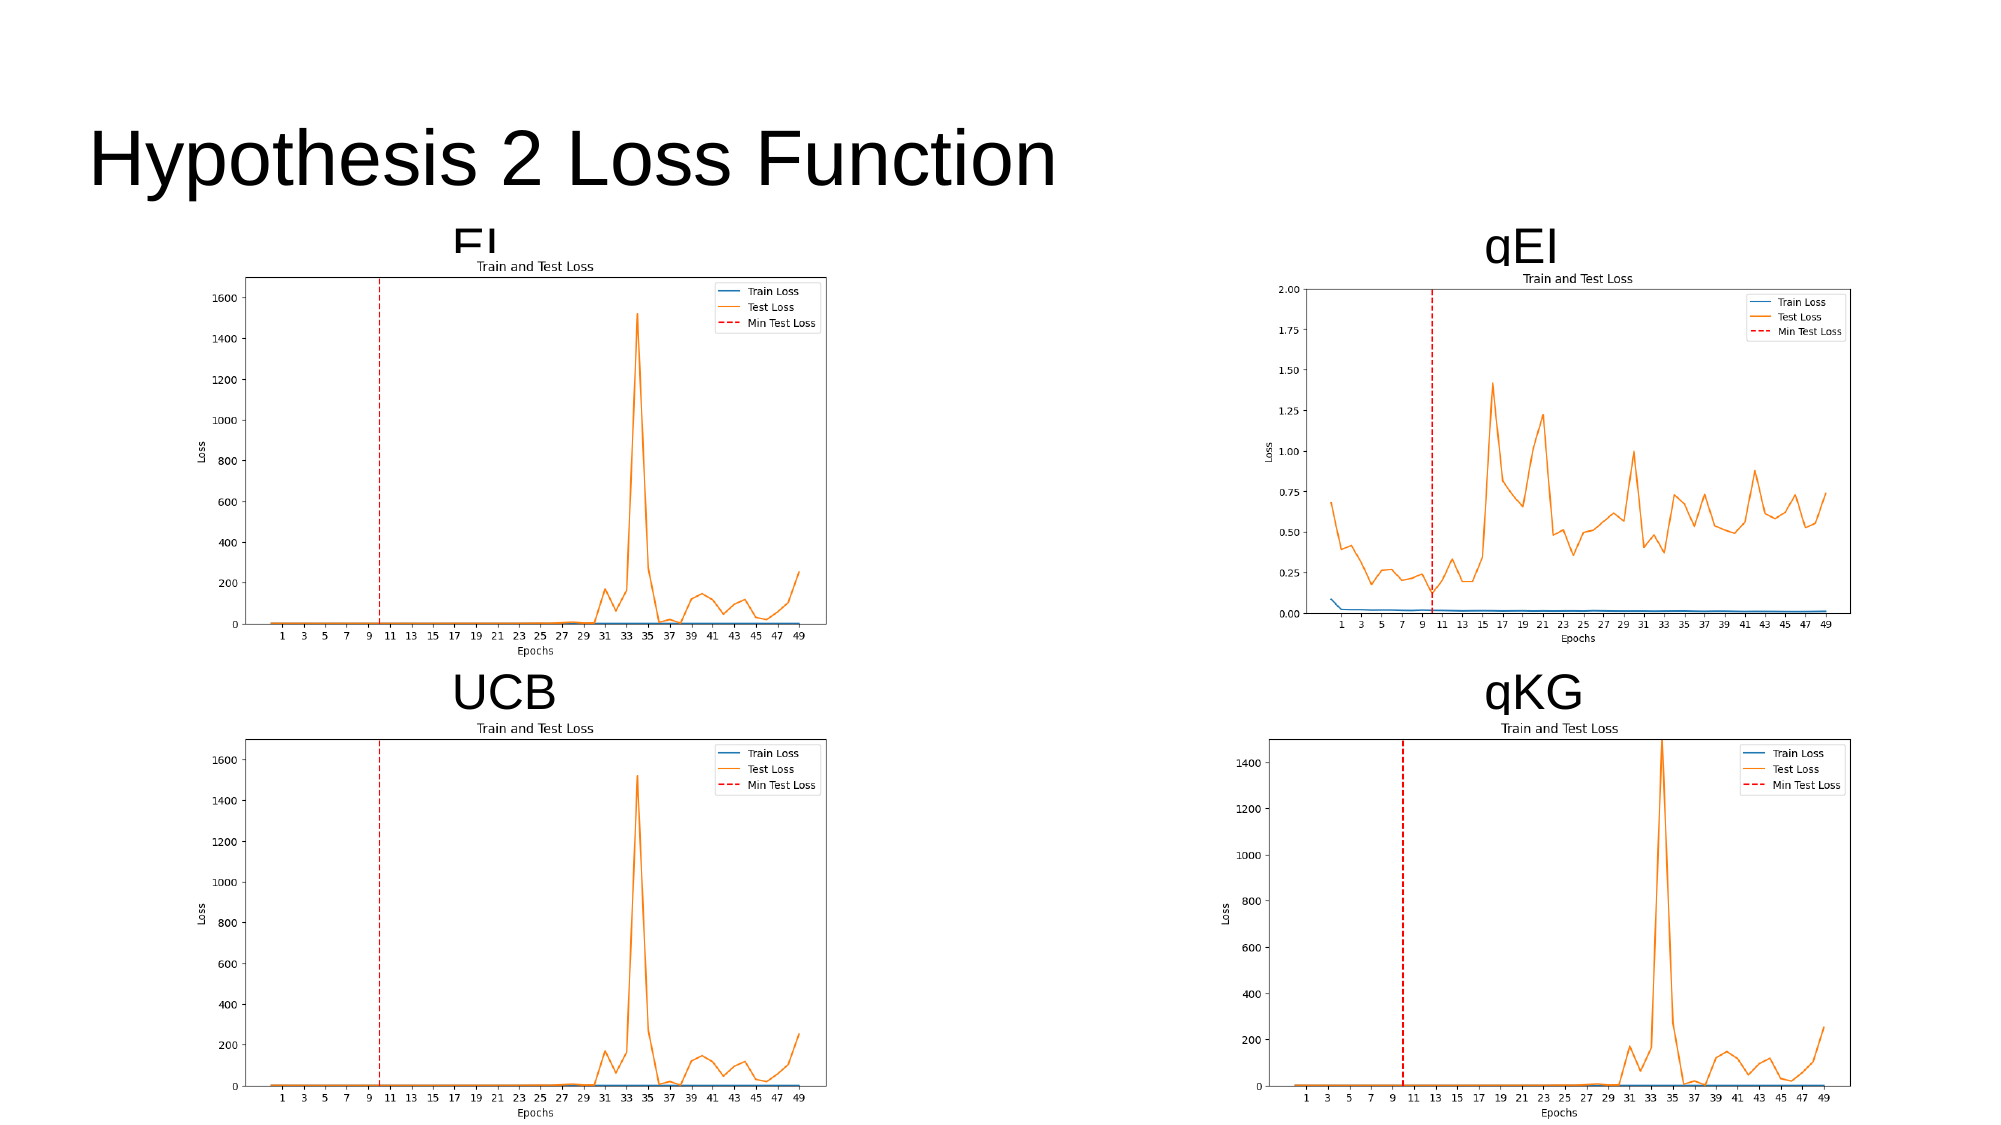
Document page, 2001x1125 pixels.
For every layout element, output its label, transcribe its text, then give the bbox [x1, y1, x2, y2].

text_box qEI [1464, 193, 1692, 266]
text_box qKG [1464, 650, 1692, 715]
text_box UCB [431, 663, 660, 715]
text_box EI [431, 193, 660, 253]
picture [189, 715, 832, 1125]
picture [1257, 266, 1857, 650]
picture [1213, 715, 1857, 1125]
picture [189, 253, 832, 663]
title Hypothesis 2 Loss Function [68, 97, 1932, 223]
